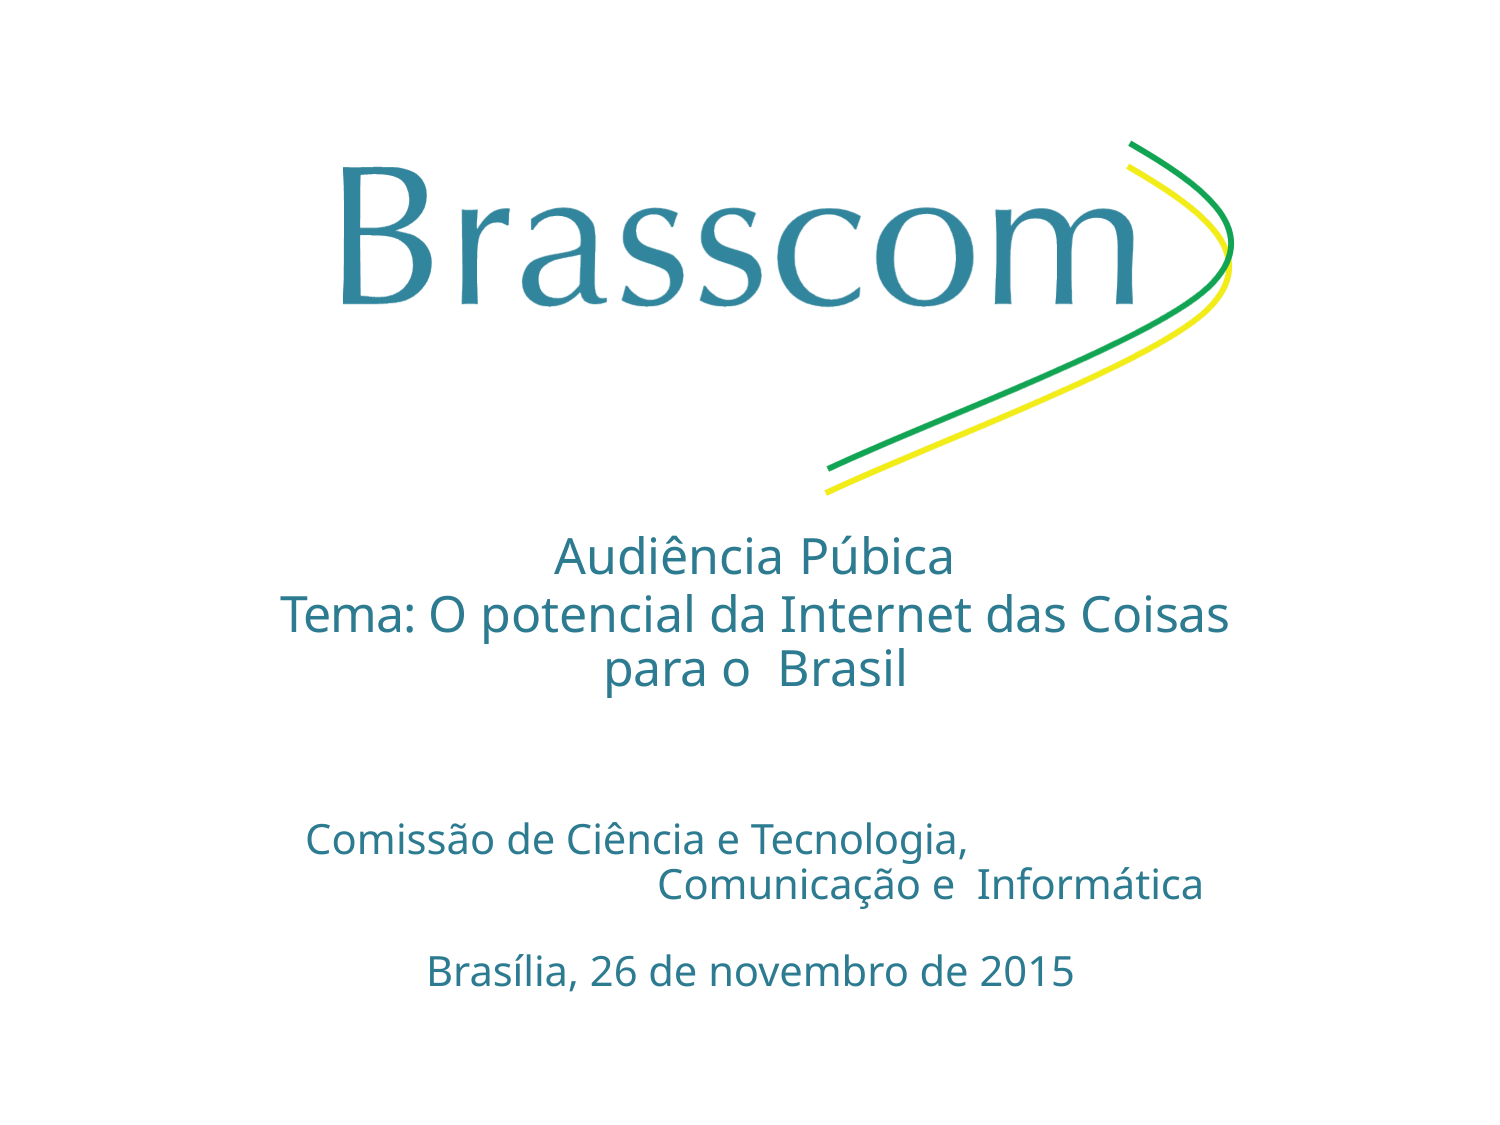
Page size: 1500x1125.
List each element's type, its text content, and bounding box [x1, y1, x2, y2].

picture [342, 140, 1235, 496]
text_box Audiência Púbica Tema: O potencial da Internet das Coisas para o Brasil Comissão de Ciência e Tecnologia, Comunicação e Informática Brasília, 26 de novembro de 2015 [228, 525, 1282, 996]
